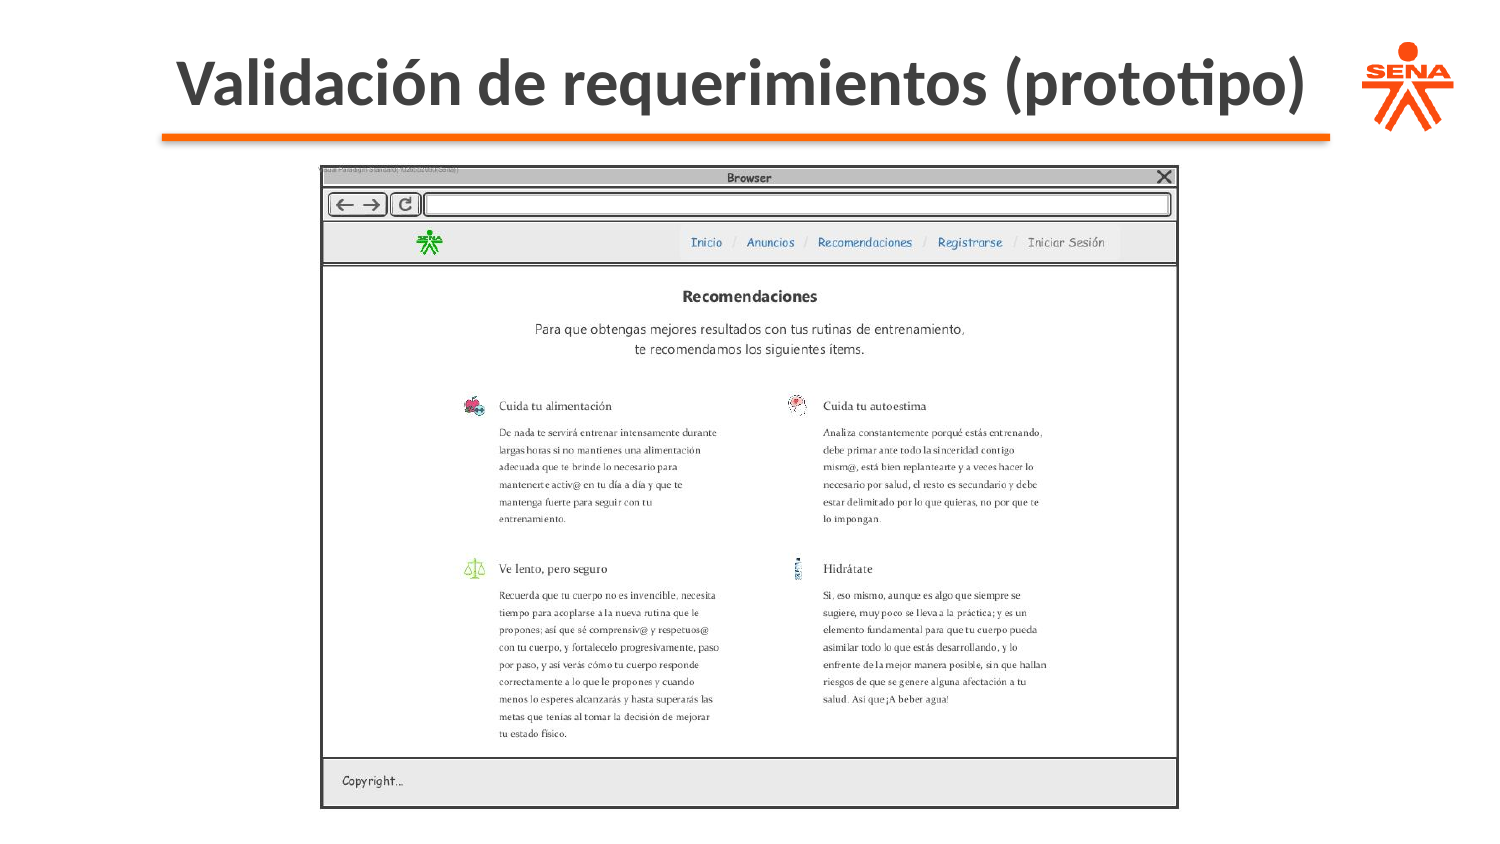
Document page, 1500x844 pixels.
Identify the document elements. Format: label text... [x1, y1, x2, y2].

text_box [161, 133, 1331, 142]
picture [0, 0, 1500, 844]
text_box Validación de requerimientos (prototipo) [161, 31, 1331, 127]
